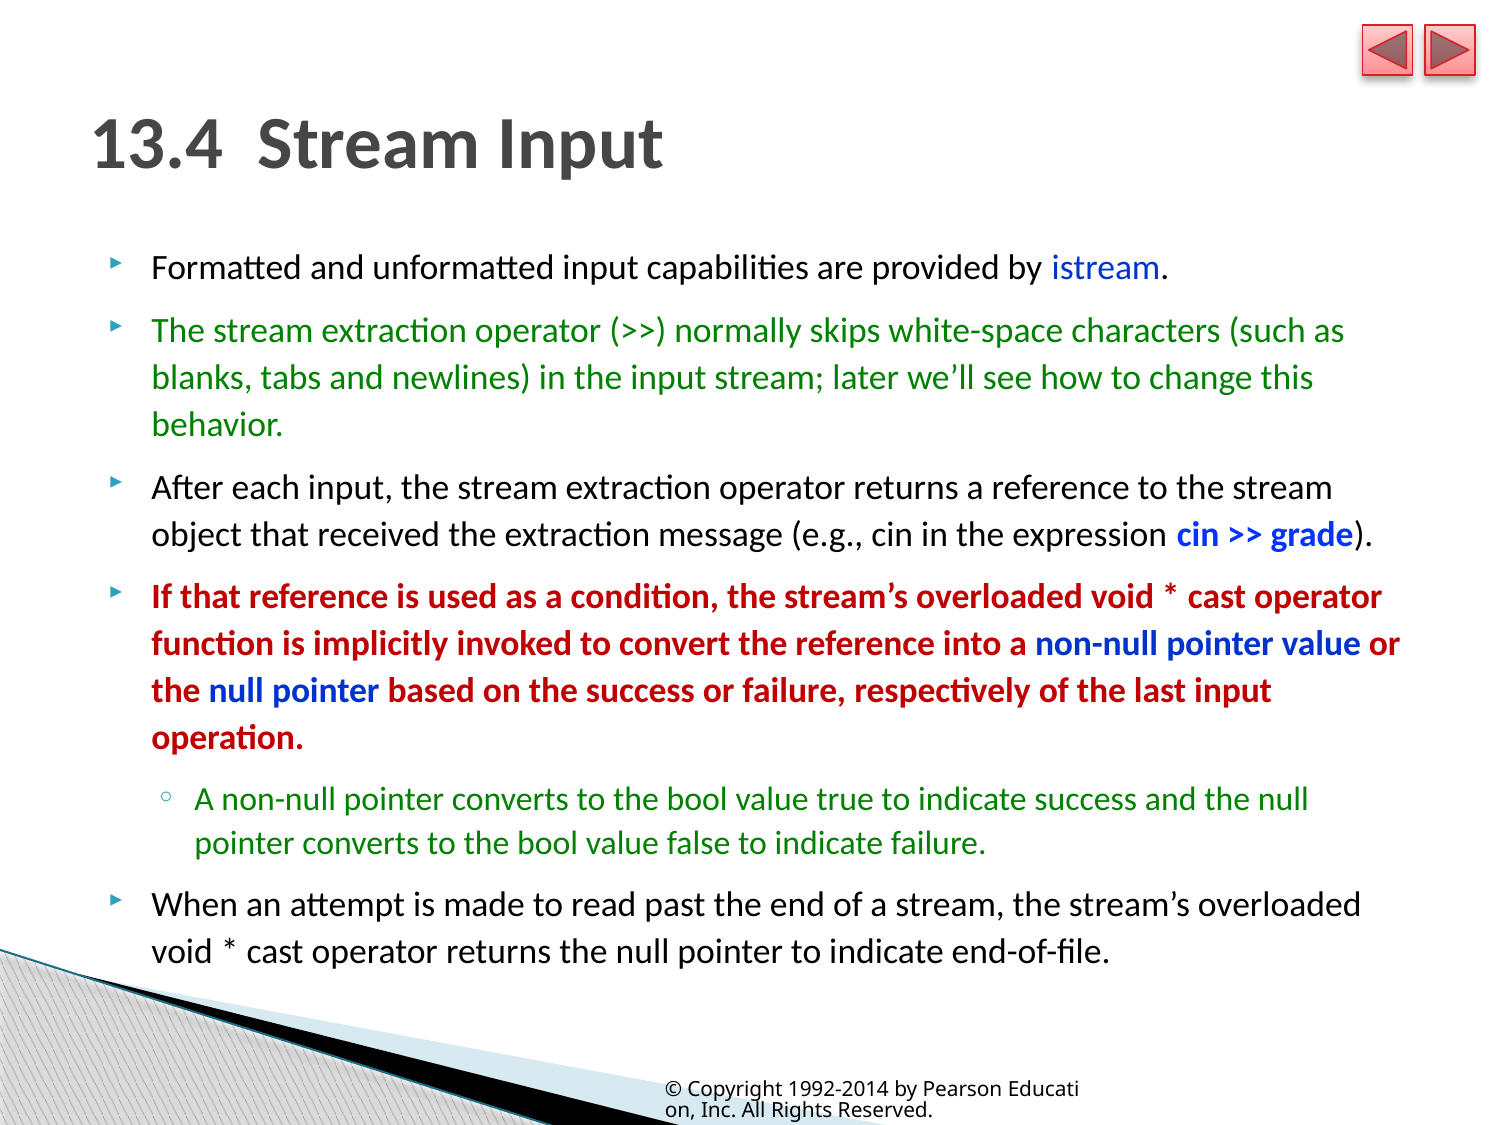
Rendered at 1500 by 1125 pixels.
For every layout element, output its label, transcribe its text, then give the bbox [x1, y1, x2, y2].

footer © Copyright 1992-2014 by Pearson Education, Inc. All Rights Reserved. [650, 1051, 1105, 1112]
title 13.4 Stream Input [75, 45, 1425, 232]
list Formatted and unformatted input capabilities are provided by istream. The stream extraction operator (>>) normally skips white-space characters (such as blanks, tabs and newlines) in the input stream; later we’ll see how to change this behavior. After each input, the stream extraction operator returns a reference to the stream object that received the extraction message (e.g., cin in the expression cin >> grade). If that reference is used as a condition, the stream’s overloaded void * cast operator function is implicitly invoked to convert the reference into a non-null pointer value or the null pointer based on the success or failure, respectively of the last input operation. A non-null pointer converts to the bool value true to indicate success and the null pointer converts to the bool value false to indicate failure. When an attempt is made to read past the end of a stream, the stream’s overloaded void * cast operator returns the null pointer to indicate end-of-file. [75, 232, 1425, 988]
